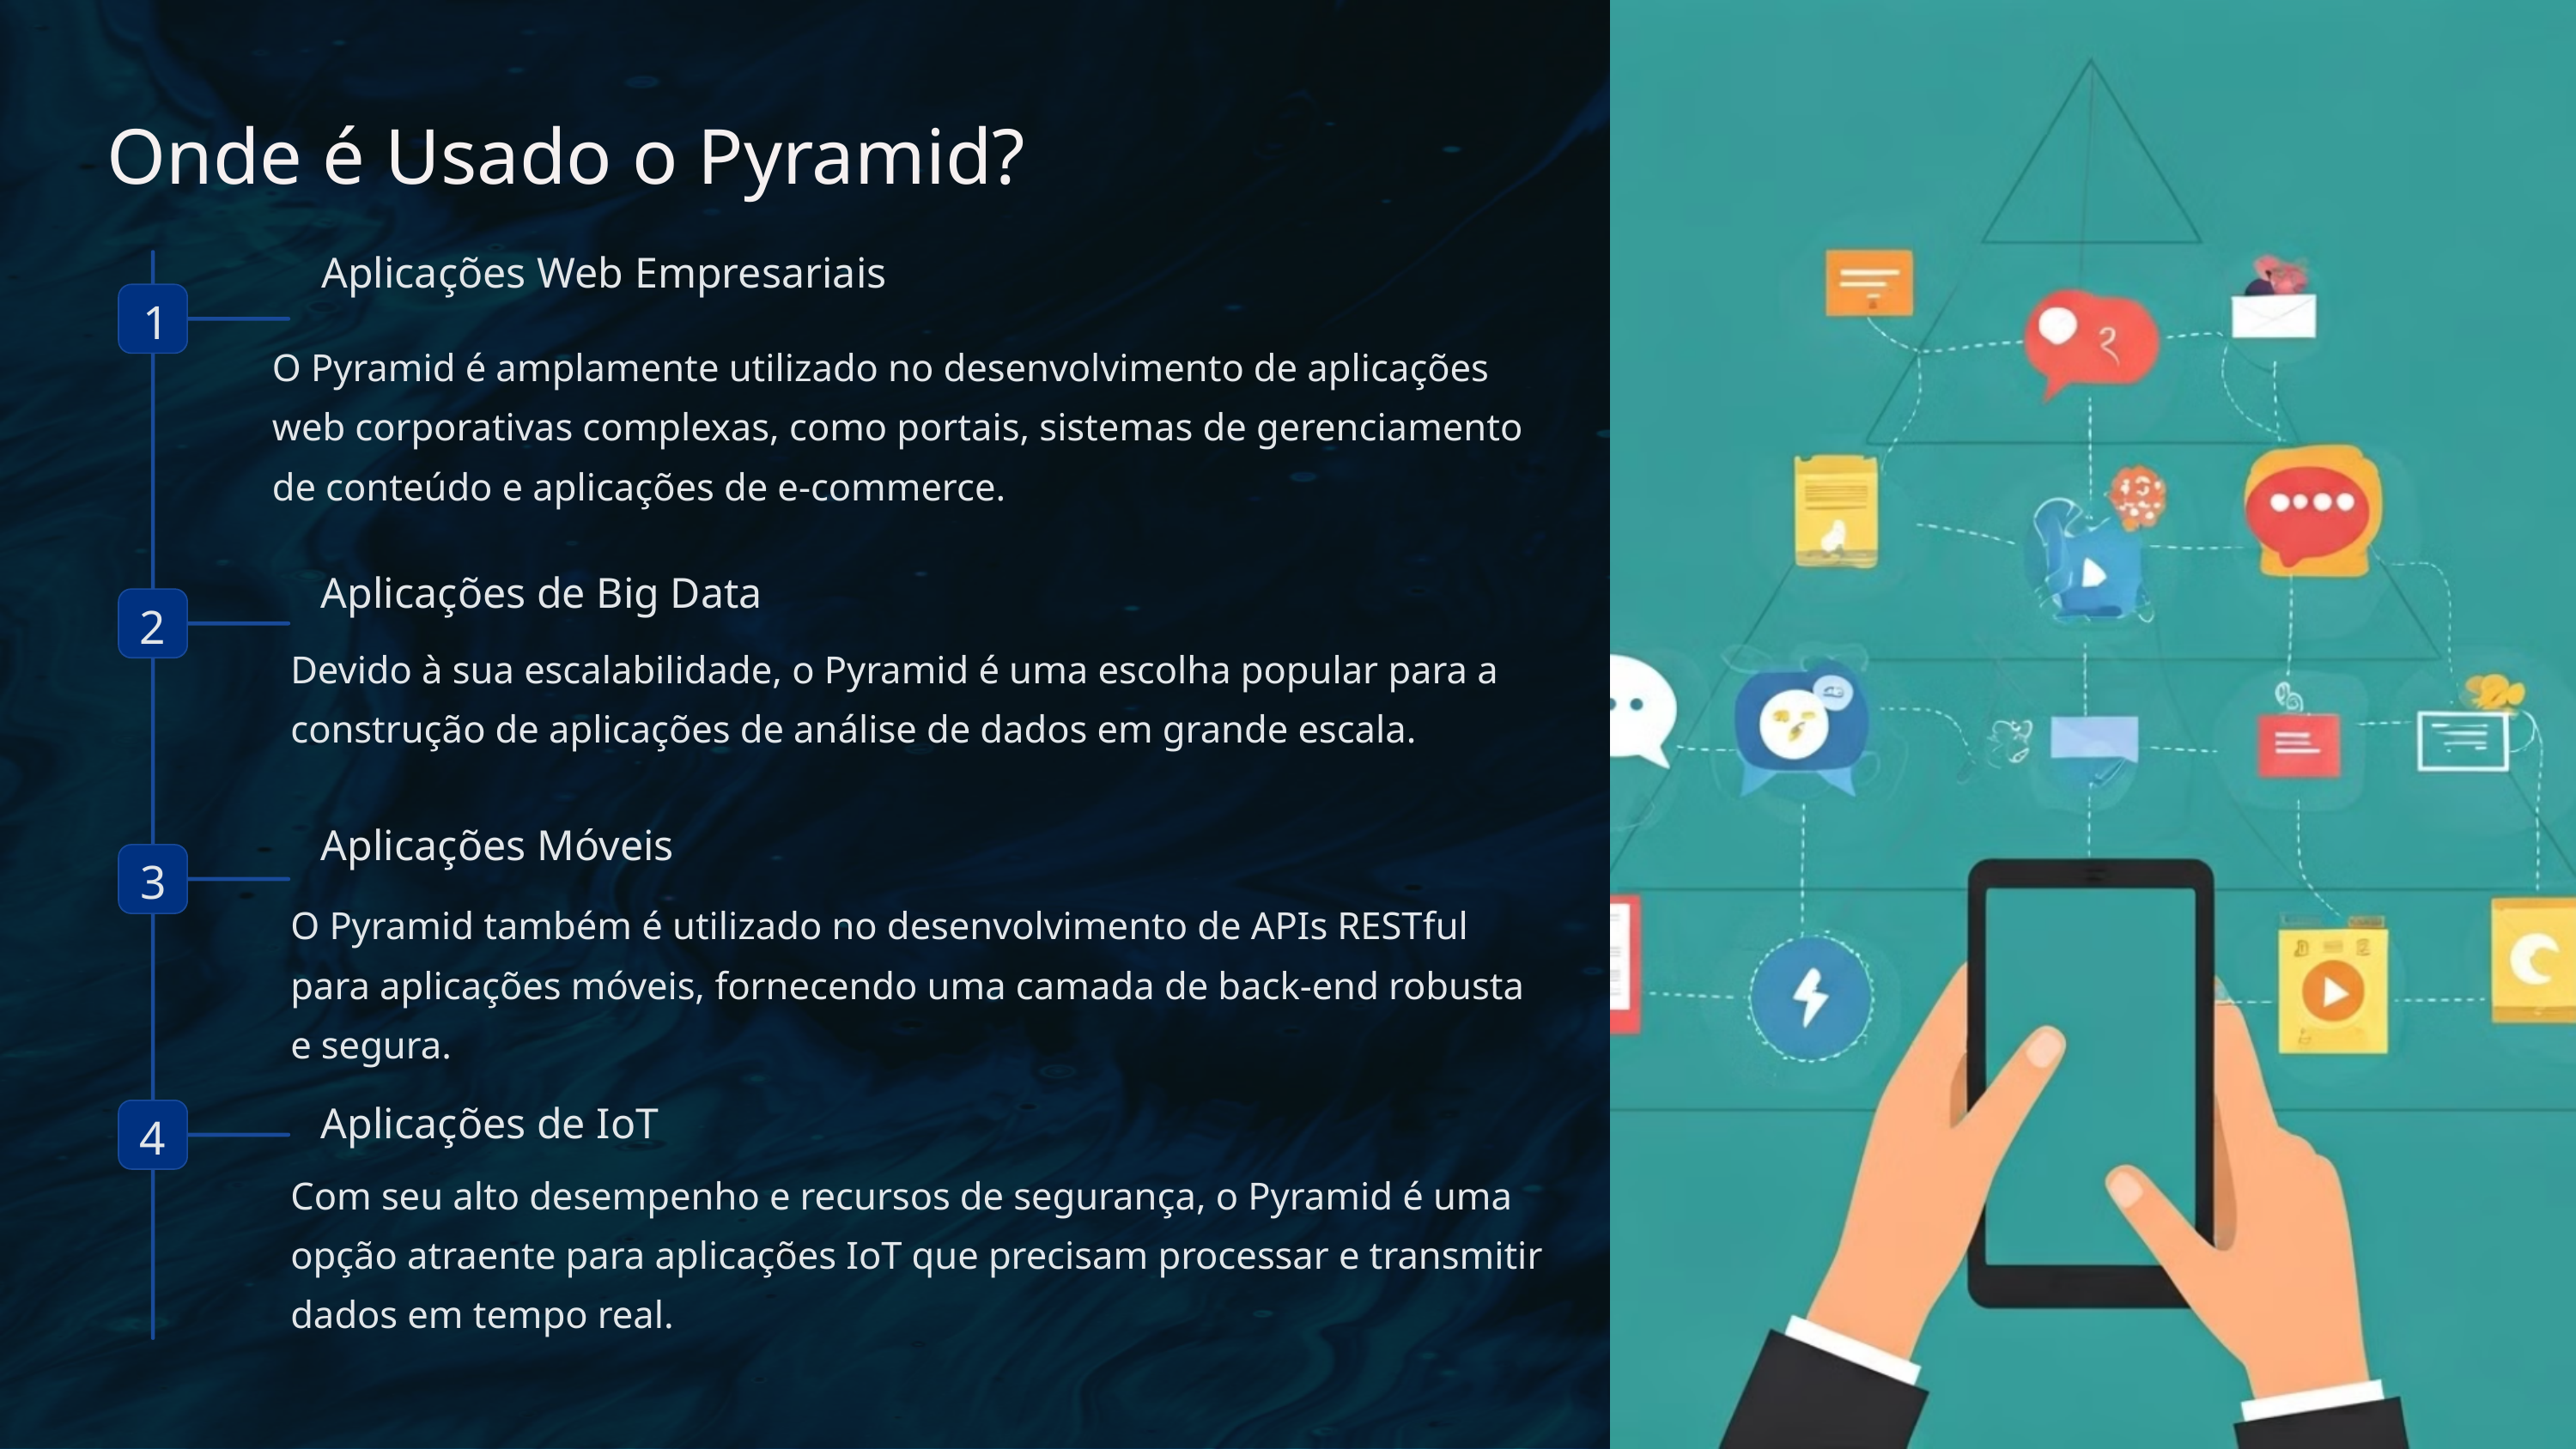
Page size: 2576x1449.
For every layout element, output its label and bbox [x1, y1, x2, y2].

text_box [117, 588, 189, 659]
text_box [150, 361, 155, 586]
text_box [117, 843, 189, 915]
text_box [0, 0, 2576, 1449]
text_box [150, 1178, 155, 1341]
text_box [192, 876, 291, 882]
text_box [150, 921, 155, 1098]
text_box [192, 621, 291, 626]
text_box [117, 1099, 189, 1170]
text_box [150, 249, 155, 282]
text_box [192, 1132, 291, 1137]
text_box [117, 283, 189, 355]
text_box [150, 666, 155, 842]
text_box [192, 316, 291, 321]
